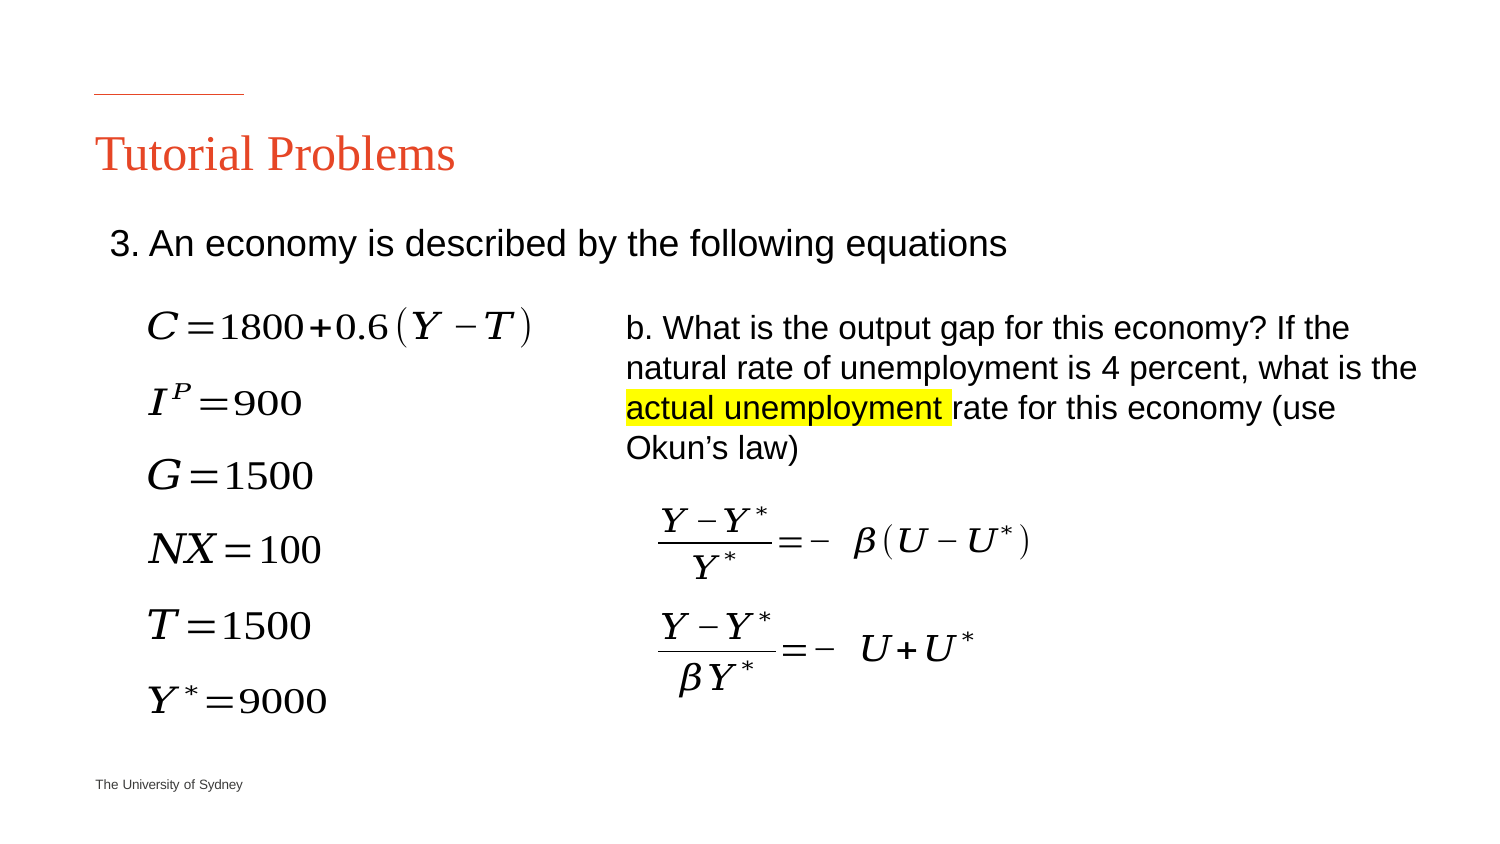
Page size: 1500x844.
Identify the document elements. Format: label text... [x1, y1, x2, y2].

text_box b. What is the output gap for this economy? If the natural rate of unemployment is 4 percent, what is the actual unemployment rate for this economy (use Okun’s law) [611, 298, 1450, 474]
text_box 3. An economy is described by the following equations [94, 211, 1251, 272]
title Tutorial Problems [94, 120, 1406, 262]
